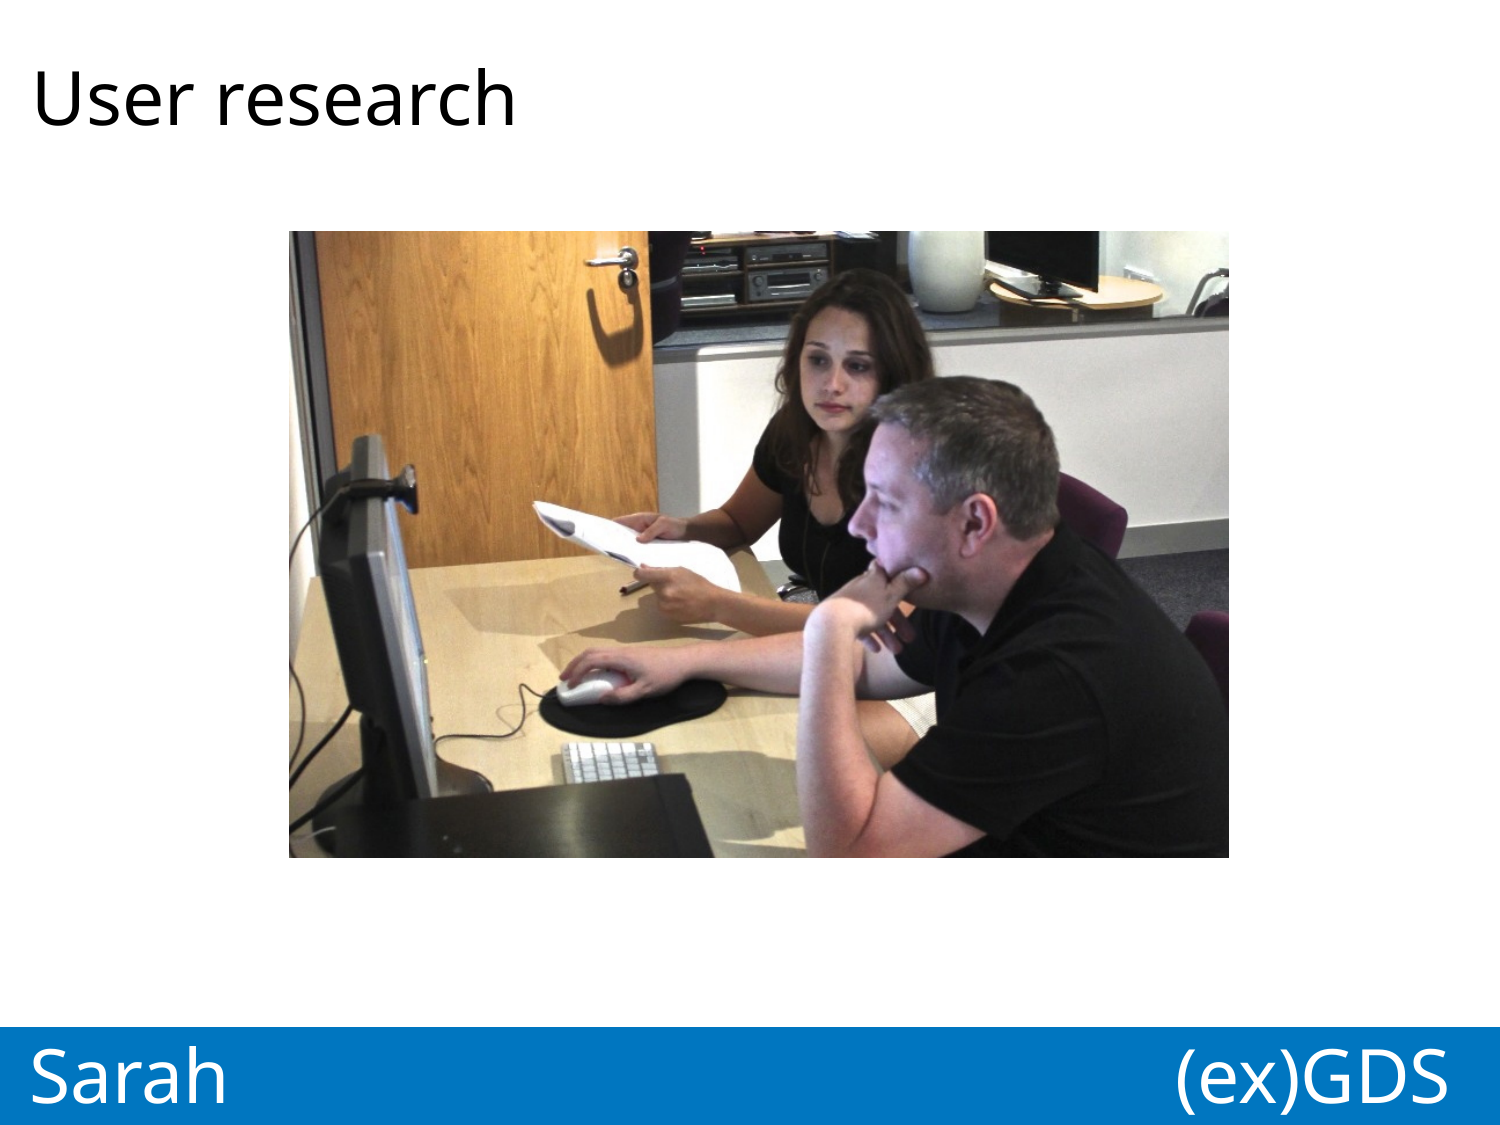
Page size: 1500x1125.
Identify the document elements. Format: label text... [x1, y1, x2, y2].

text_box User research [16, 42, 534, 318]
text_box Sarah [29, 1029, 321, 1119]
text_box (ex)GDS [1175, 1029, 1500, 1119]
text_box [0, 1027, 1500, 1125]
picture [288, 231, 1229, 858]
